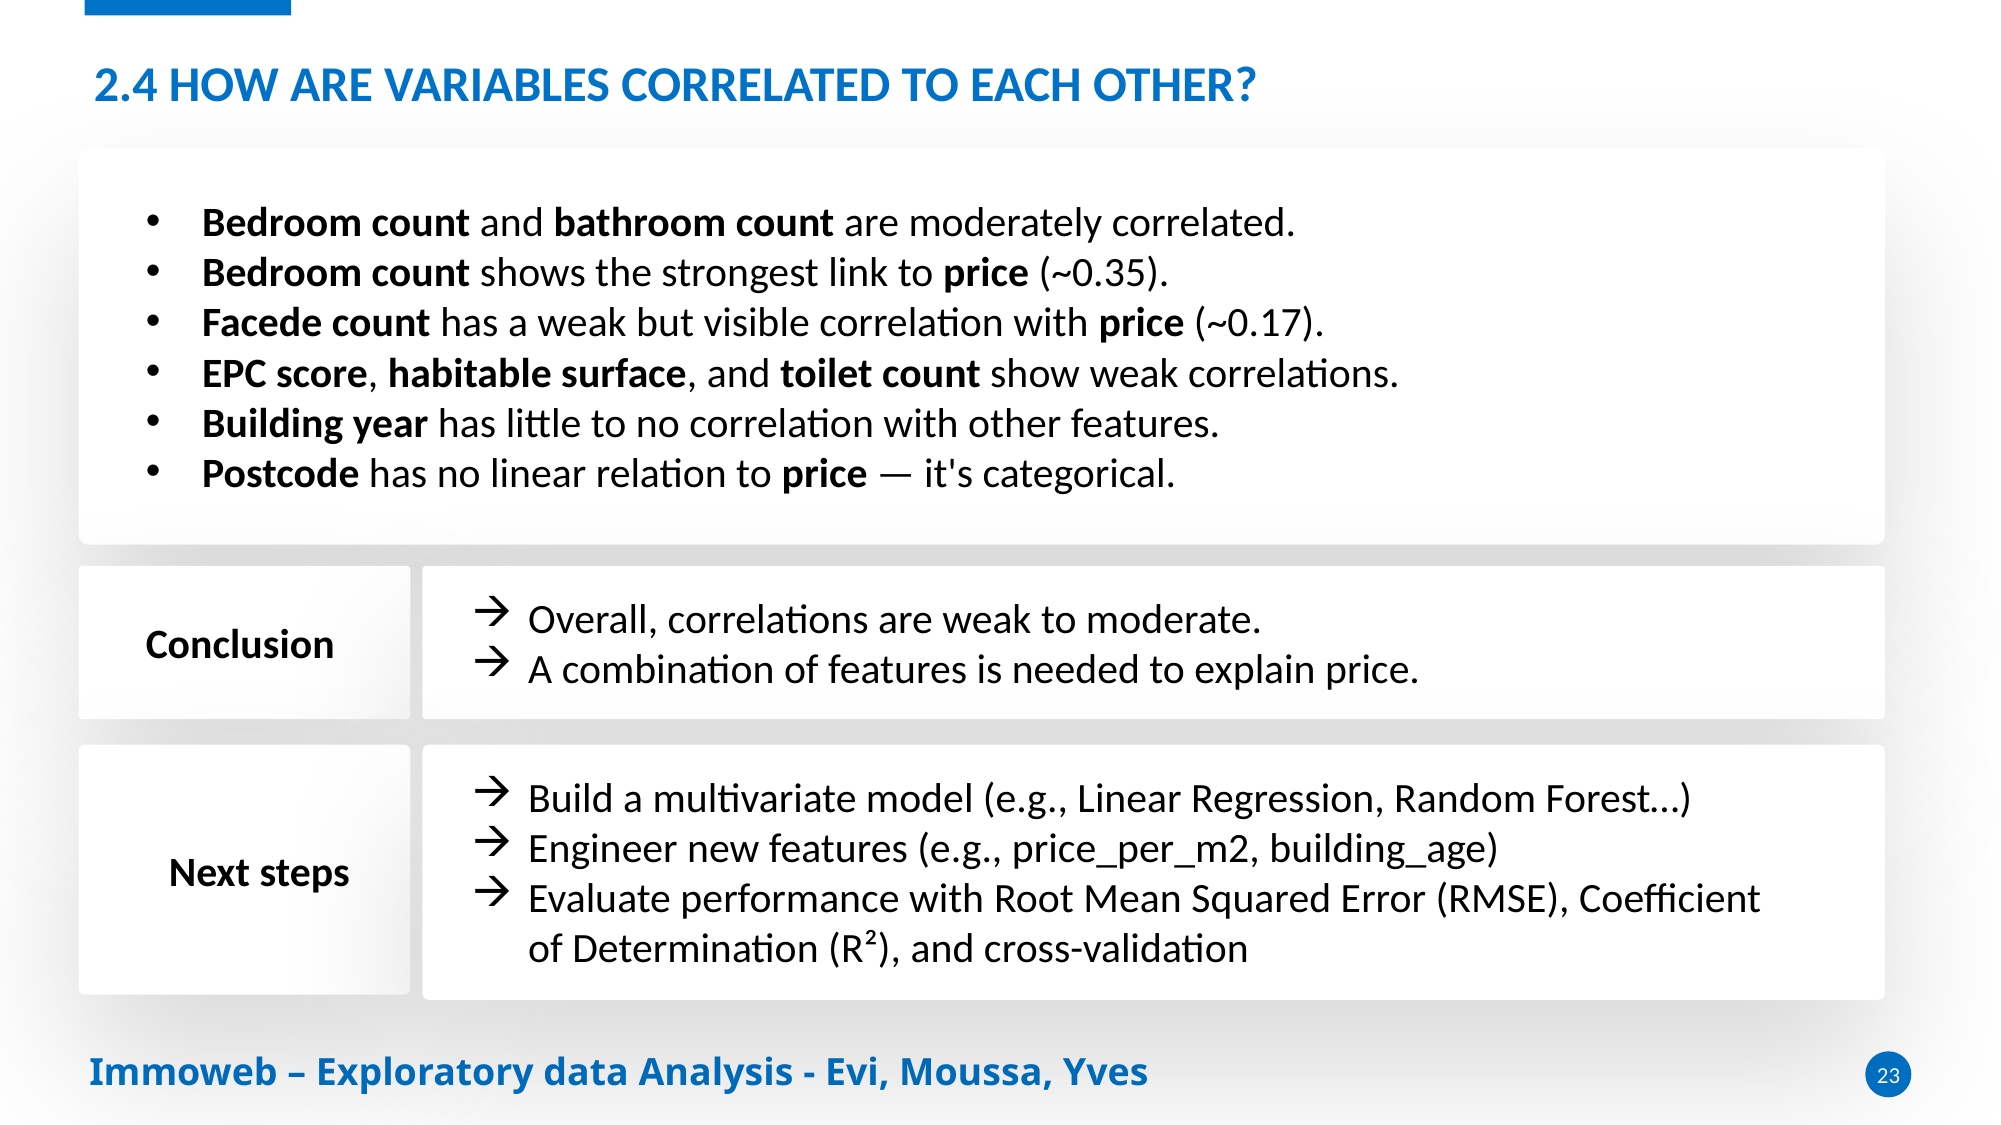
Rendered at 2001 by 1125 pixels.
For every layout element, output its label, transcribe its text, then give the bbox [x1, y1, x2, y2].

text_box Conclusion [131, 609, 383, 675]
title 2.4 How are variables correlated to each other? [78, 0, 1922, 187]
text_box [422, 565, 1885, 720]
text_box Next steps [153, 836, 382, 902]
text_box [422, 744, 1885, 1000]
text_box Build a multivariate model (e.g., Linear Regression, Random Forest…) Engineer new features (e.g., price_per_m2, building_age) Evaluate performance with Root Mean Squared Error (RMSE), Coefficient of Determination (R²), and cross-validation [457, 763, 1803, 979]
text_box [78, 565, 411, 720]
text_box Overall, correlations are weak to moderate. A combination of features is needed to explain price. [457, 584, 2000, 700]
text_box Bedroom count and bathroom count are moderately correlated. Bedroom count shows the strongest link to price (~0.35). Facede count has a weak but visible correlation with price (~0.17). EPC score, habitable surface, and toilet count show weak correlations. Building year has little to no correlation with other features. Postcode has no linear relation to price — it's categorical. [131, 187, 1674, 503]
text_box [78, 744, 411, 995]
text_box [78, 148, 1885, 545]
